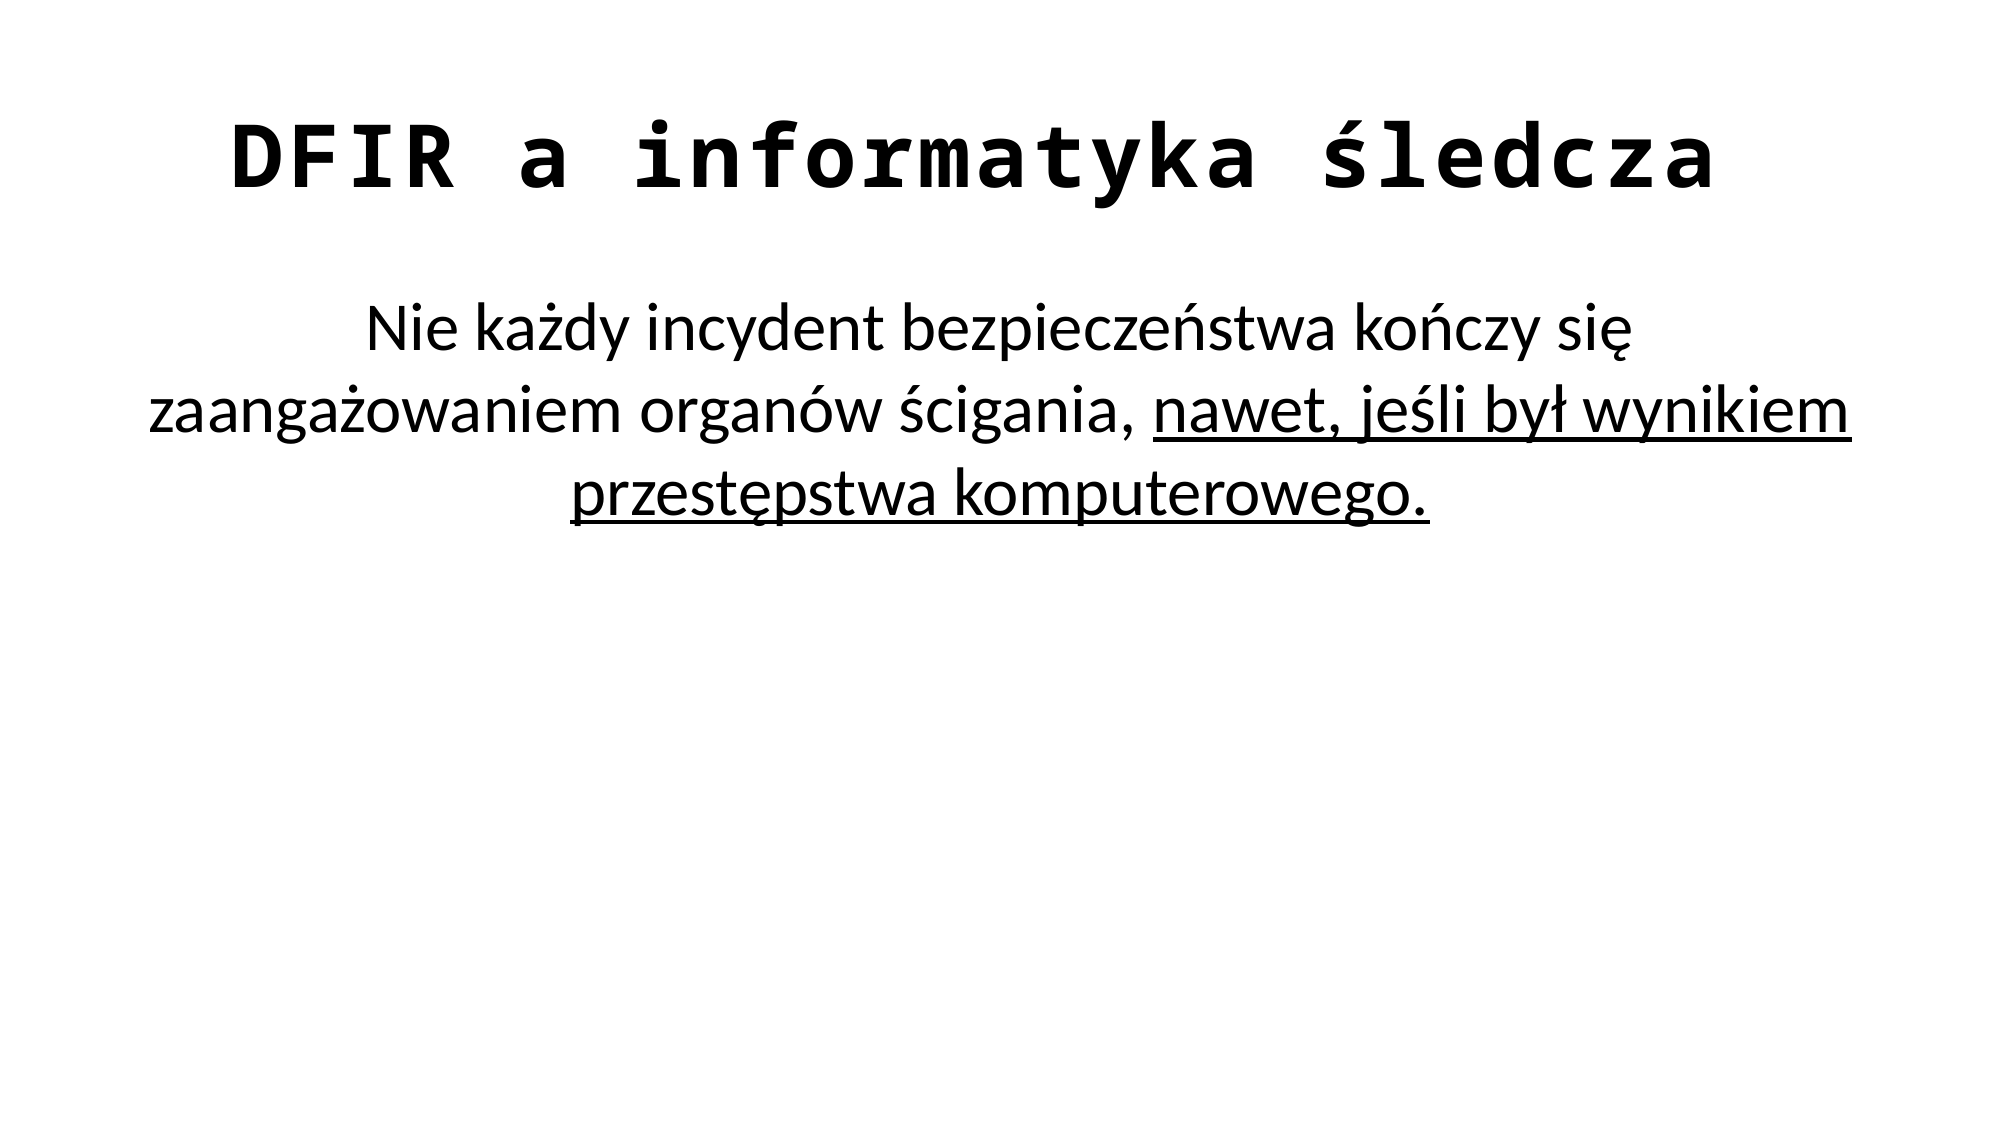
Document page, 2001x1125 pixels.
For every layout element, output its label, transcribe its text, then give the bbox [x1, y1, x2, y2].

text_box Nie każdy incydent bezpieczeństwa kończy się zaangażowaniem organów ścigania, nawet, jeśli był wynikiem przestępstwa komputerowego. [143, 281, 1856, 529]
text_box DFIR a informatyka śledcza [108, 100, 1839, 206]
